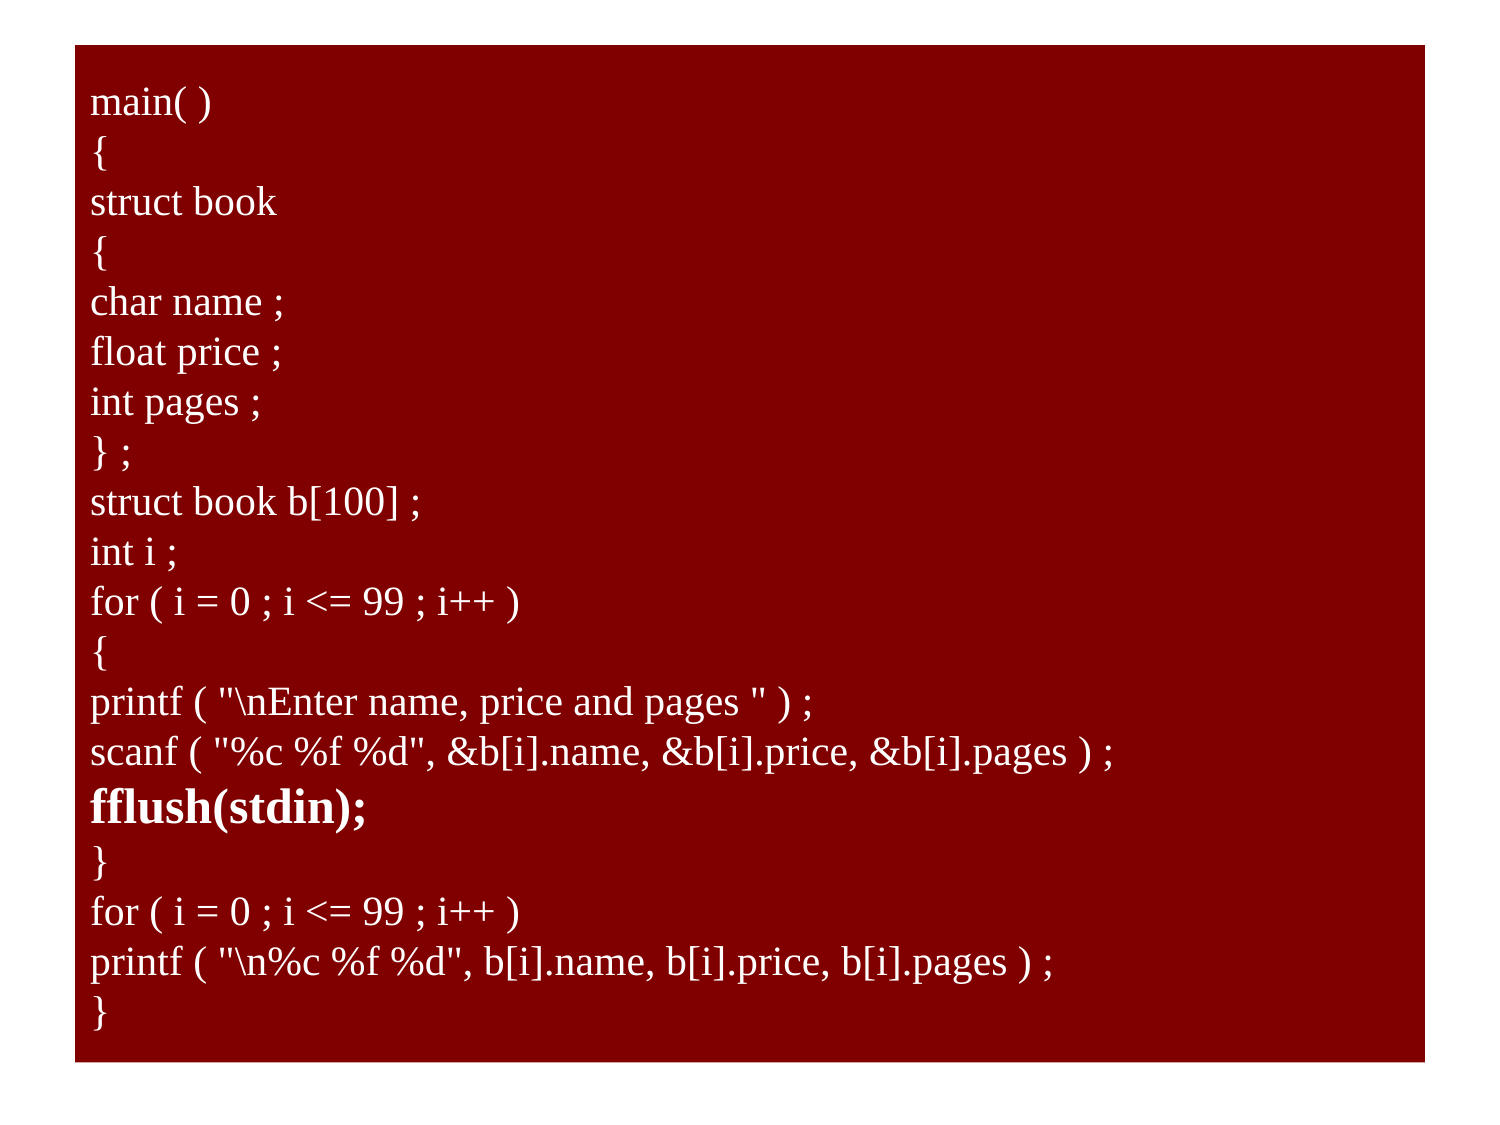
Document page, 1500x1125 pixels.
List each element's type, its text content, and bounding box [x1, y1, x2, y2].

title main( ) { struct book { char name ; float price ; int pages ; } ; struct book b[100] ; int i ; for ( i = 0 ; i <= 99 ; i++ ) { printf ( "\nEnter name, price and pages " ) ; scanf ( "%c %f %d", &b[i].name, &b[i].price, &b[i].pages ) ; fflush(stdin); } for ( i = 0 ; i <= 99 ; i++ ) printf ( "\n%c %f %d", b[i].name, b[i].price, b[i].pages ) ; } [74, 44, 1426, 1063]
